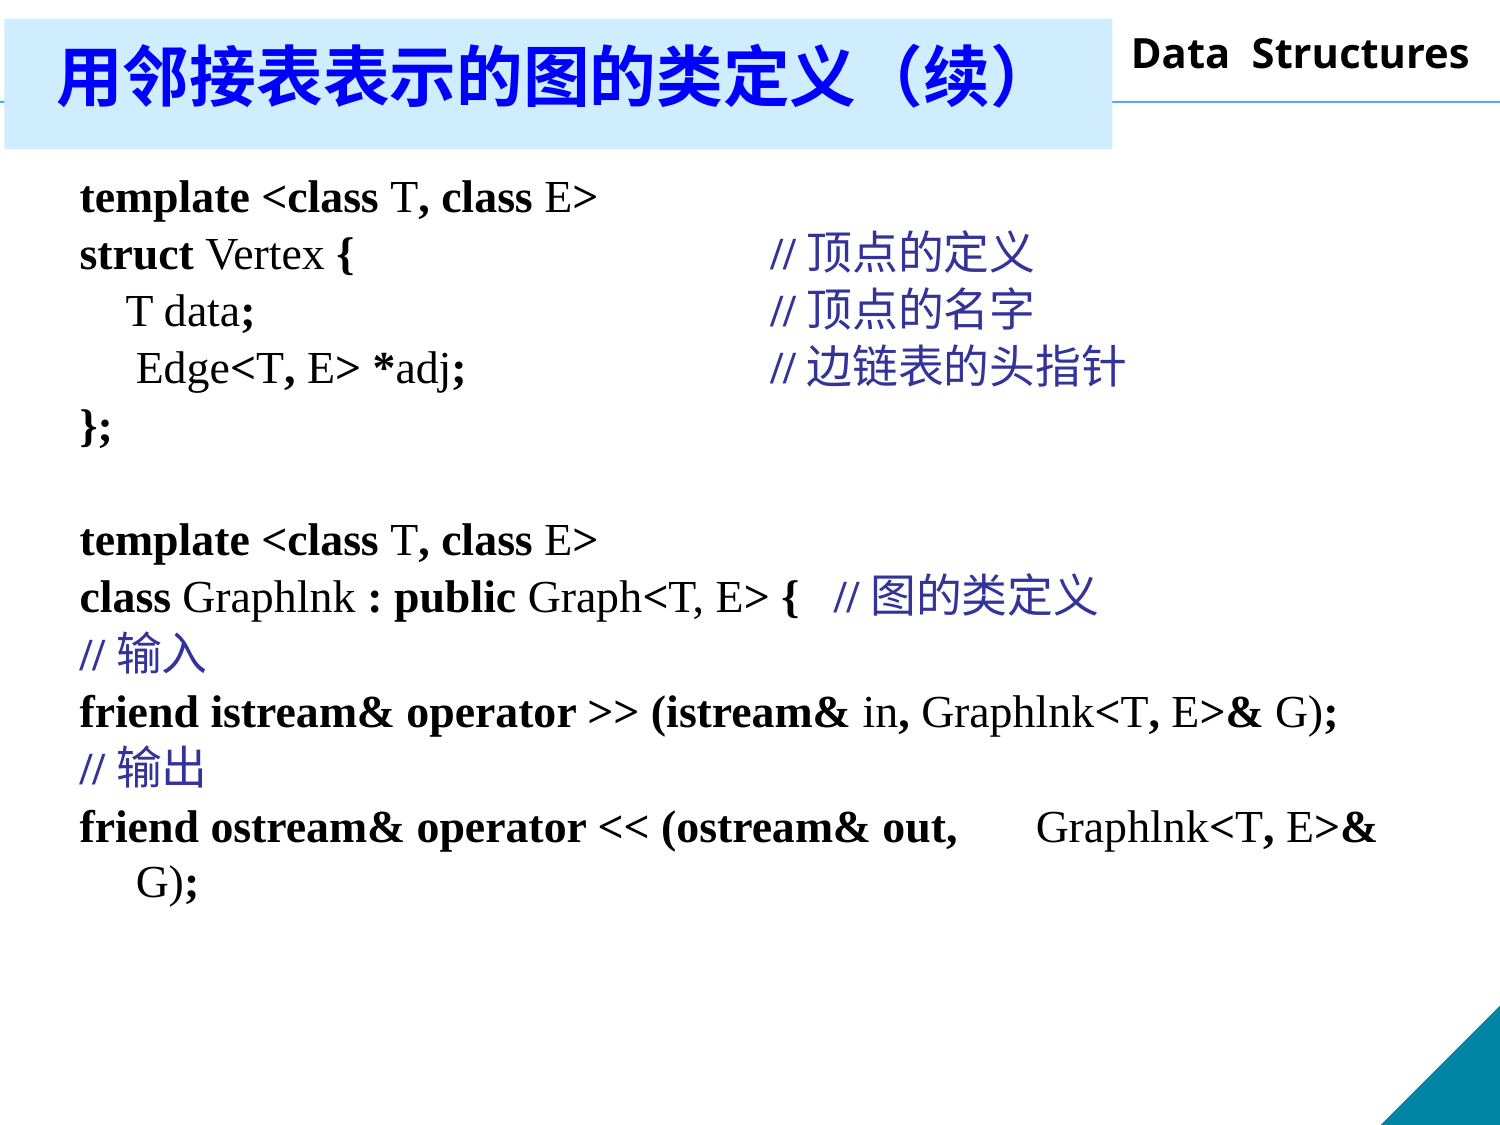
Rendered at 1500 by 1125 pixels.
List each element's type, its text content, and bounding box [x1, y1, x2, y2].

text_box 用邻接表表示的图的类定义（续） [41, 19, 1392, 149]
text_box template <class T, class E> struct Vertex { //顶点的定义 T data; //顶点的名字 Edge<T, E> *adj; //边链表的头指针 }; template <class T, class E> class Graphlnk : public Graph<T, E> { //图的类定义 //输入 friend istream& operator >> (istream& in, Graphlnk<T, E>& G); //输出 friend ostream& operator << (ostream& out, Graphlnk<T, E>& G); [64, 158, 1415, 1093]
